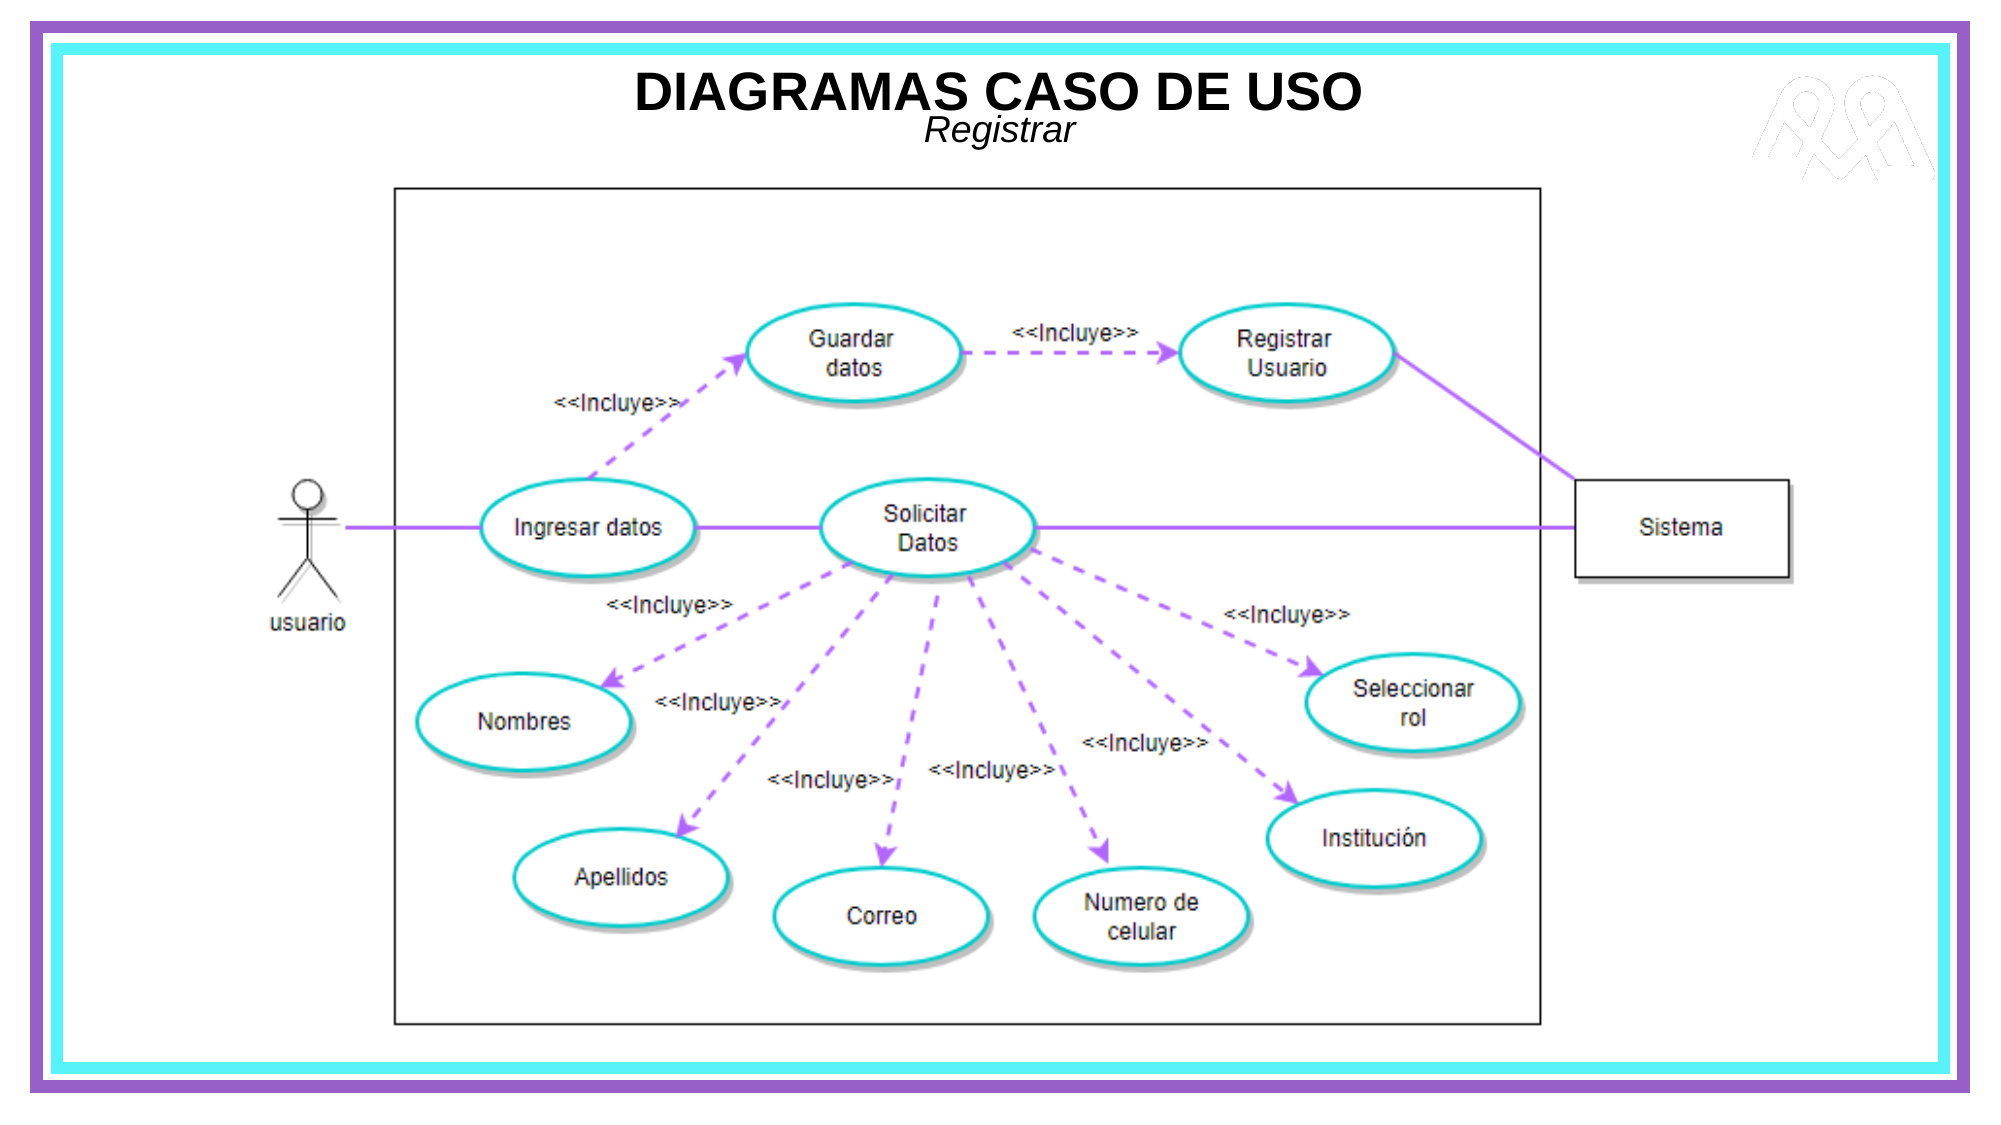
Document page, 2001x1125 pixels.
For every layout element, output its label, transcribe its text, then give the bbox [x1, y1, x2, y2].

picture [240, 75, 1937, 1047]
text_box DIAGRAMAS CASO DE USO [585, 48, 1415, 129]
text_box [36, 27, 1964, 1087]
text_box Registrar [875, 97, 1125, 157]
